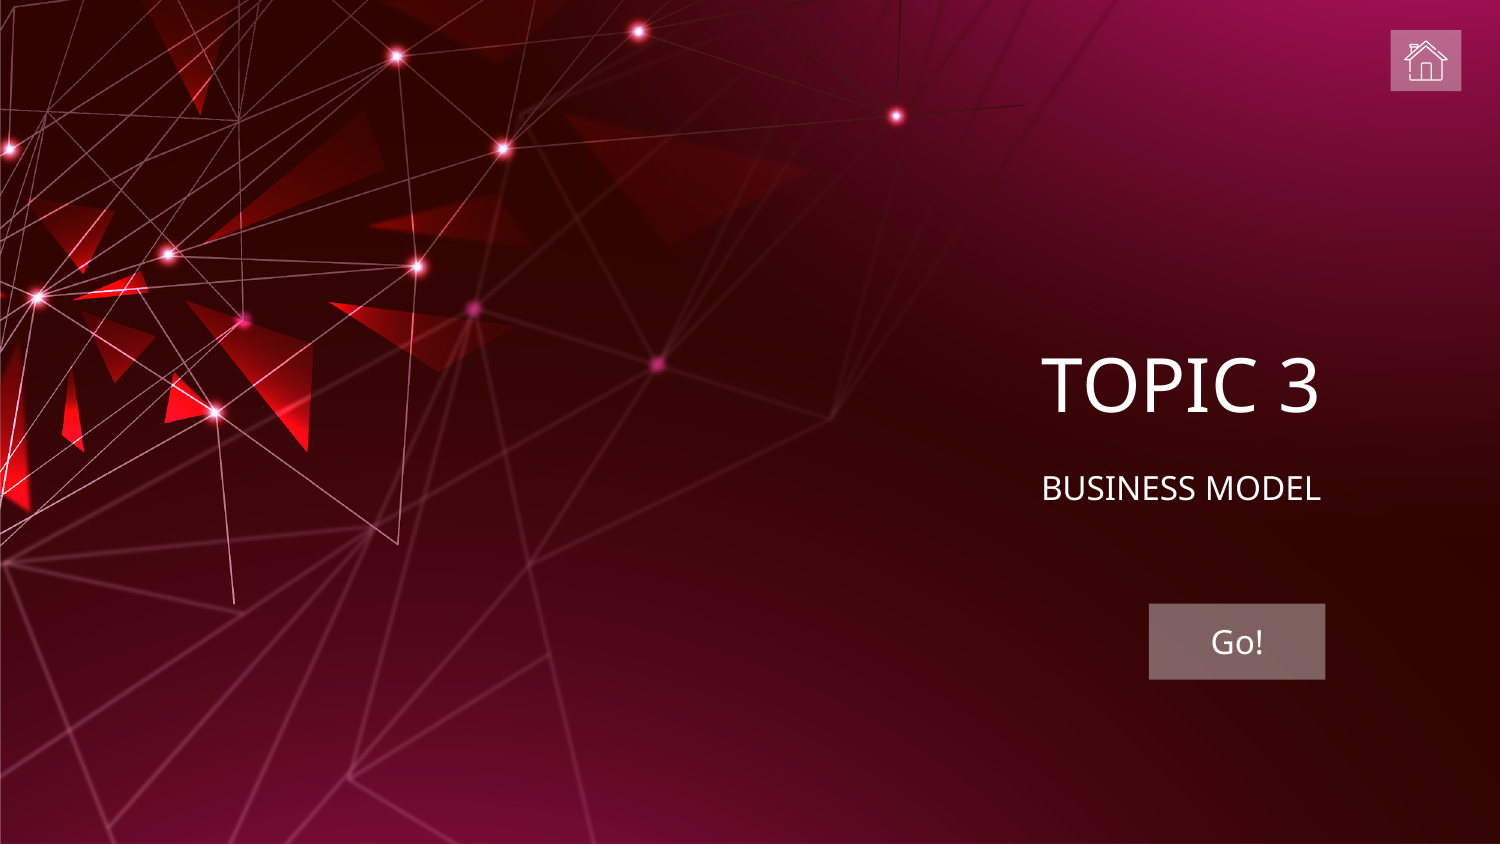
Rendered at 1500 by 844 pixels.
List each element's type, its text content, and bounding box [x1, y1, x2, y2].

subtitle Go! [1170, 613, 1304, 670]
picture [0, 0, 1500, 844]
text_box [1148, 603, 1326, 680]
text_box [1390, 29, 1462, 92]
subtitle BUSINESS MODEL [845, 451, 1337, 604]
title TOPIC 3 [739, 313, 1337, 452]
